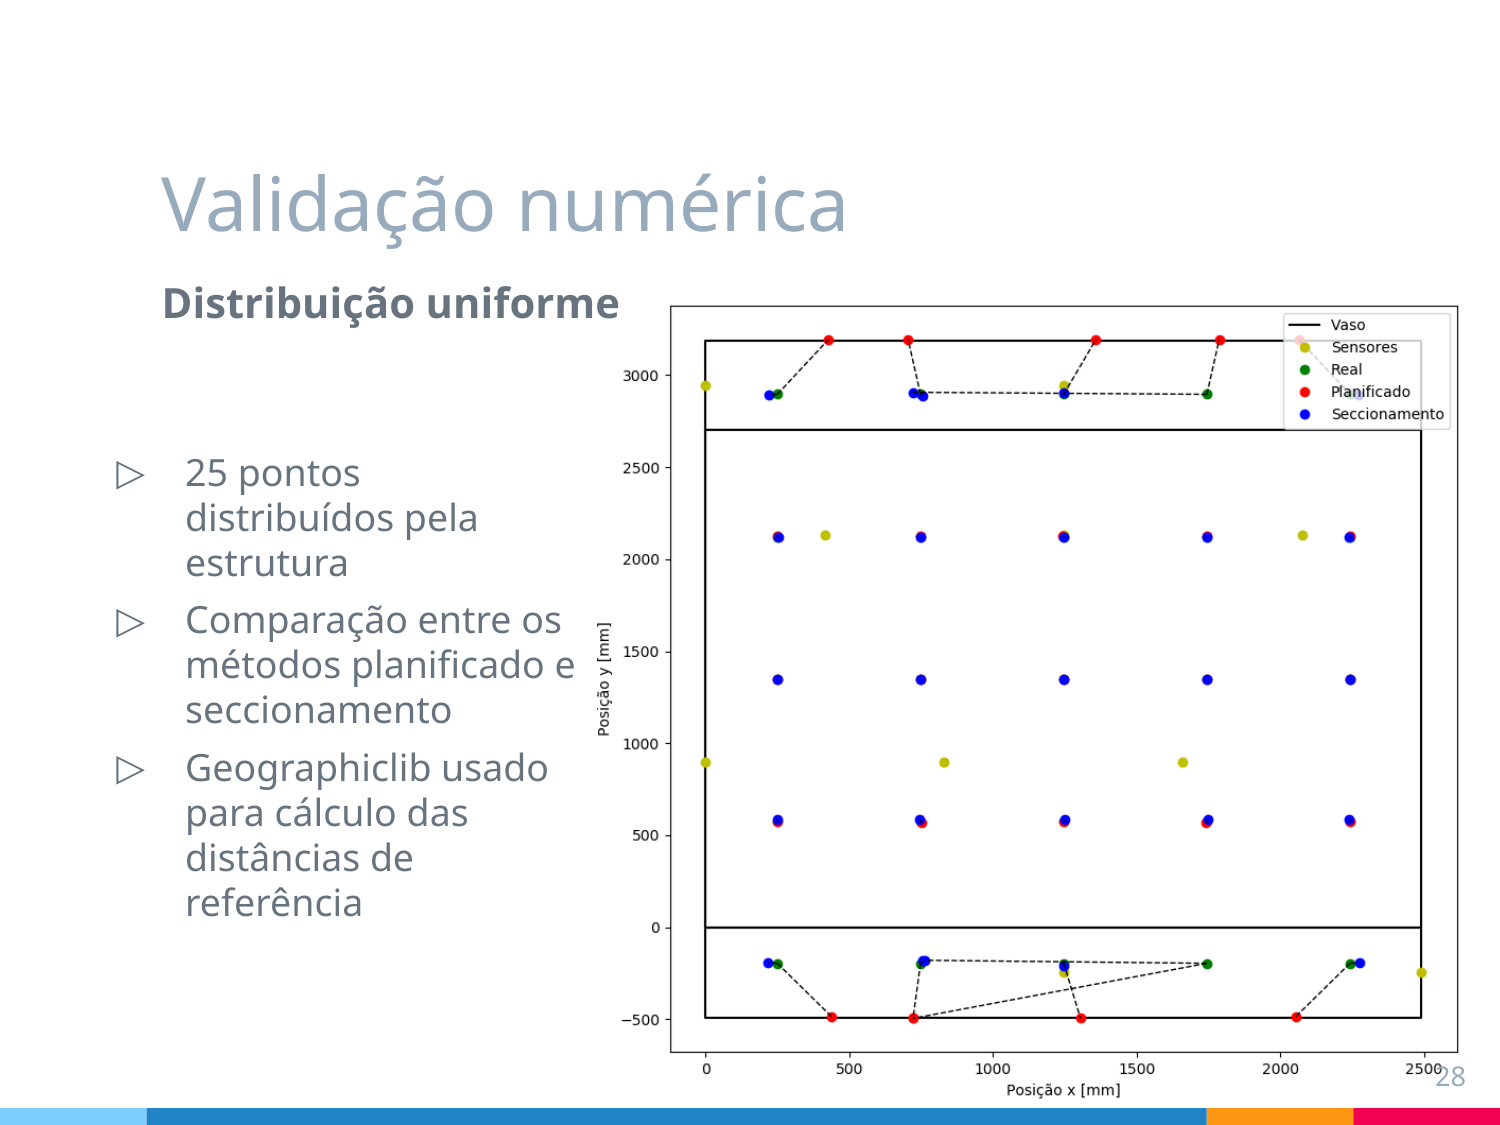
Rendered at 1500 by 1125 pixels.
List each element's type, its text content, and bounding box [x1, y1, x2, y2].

title Validação numérica [146, 45, 1207, 262]
picture [542, 189, 1500, 1108]
list Distribuição uniforme [146, 262, 537, 362]
text_box 25 pontos distribuídos pela estrutura Comparação entre os métodos planificado e seccionamento Geographiclib usado para cálculo das distâncias de referência [95, 433, 595, 1125]
